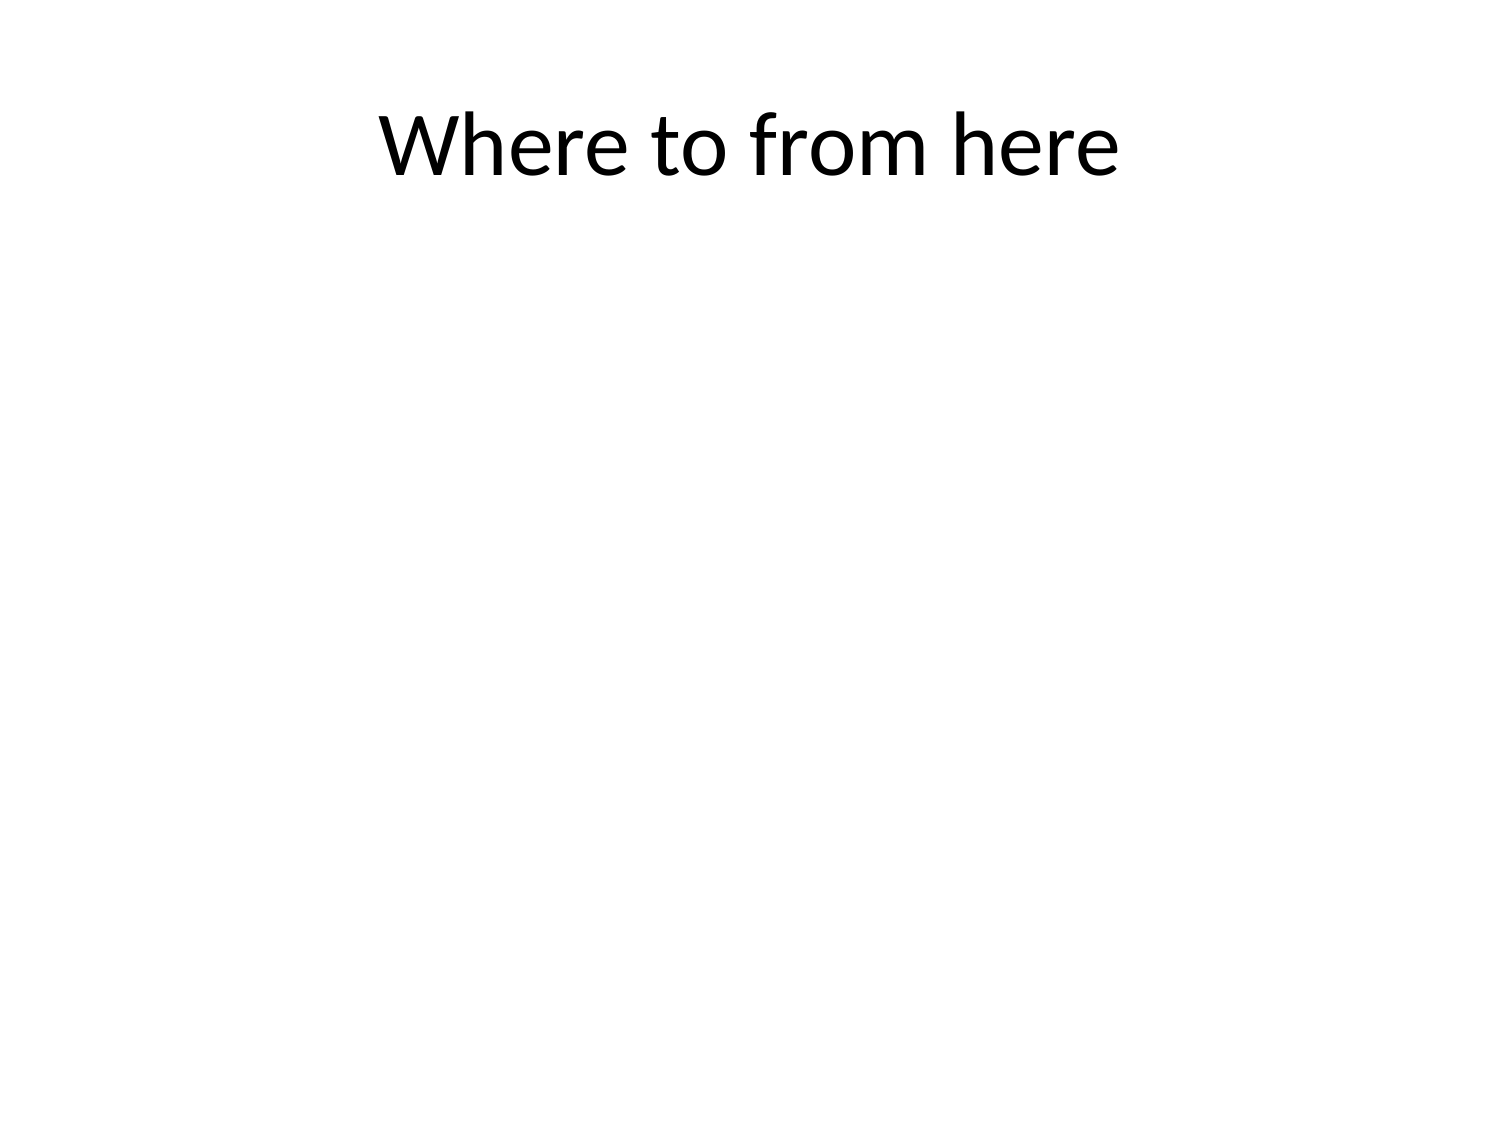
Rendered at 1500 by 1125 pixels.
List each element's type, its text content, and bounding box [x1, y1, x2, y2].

title Where to from here [75, 45, 1425, 233]
